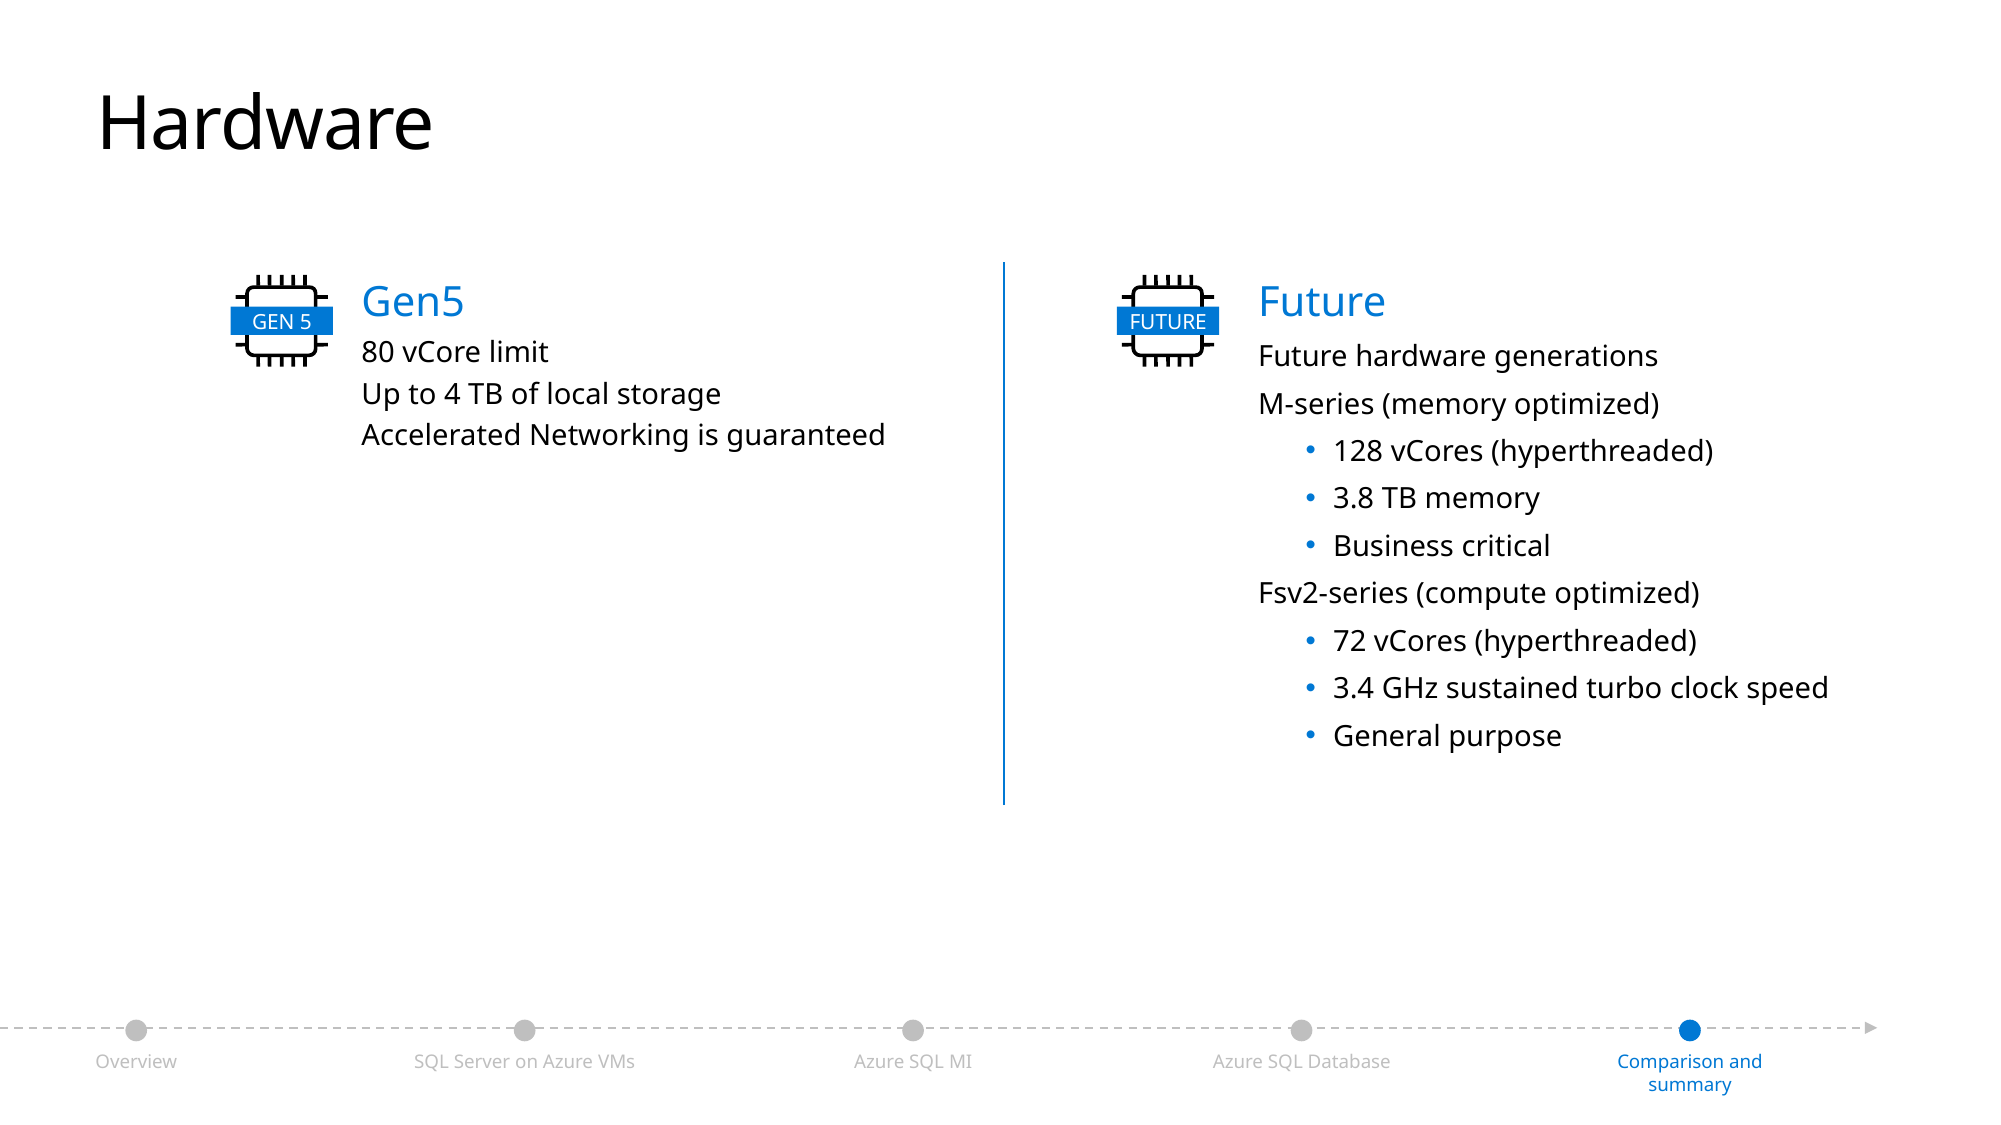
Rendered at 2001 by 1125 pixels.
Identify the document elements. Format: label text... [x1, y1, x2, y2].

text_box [1116, 274, 1220, 367]
text_box Future Future hardware generations M-series (memory optimized) 128 vCores (hyperthreaded) 3.8 TB memory Business critical Fsv2-series (compute optimized) 72 vCores (hyperthreaded) 3.4 GHz sustained turbo clock speed General purpose [1258, 274, 1830, 800]
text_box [0, 1019, 1878, 1074]
text_box Gen5 80 vCore limit Up to 4 TB of local storage Accelerated Networking is guaranteed [361, 274, 887, 453]
title Hardware [96, 75, 1904, 166]
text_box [230, 274, 334, 367]
